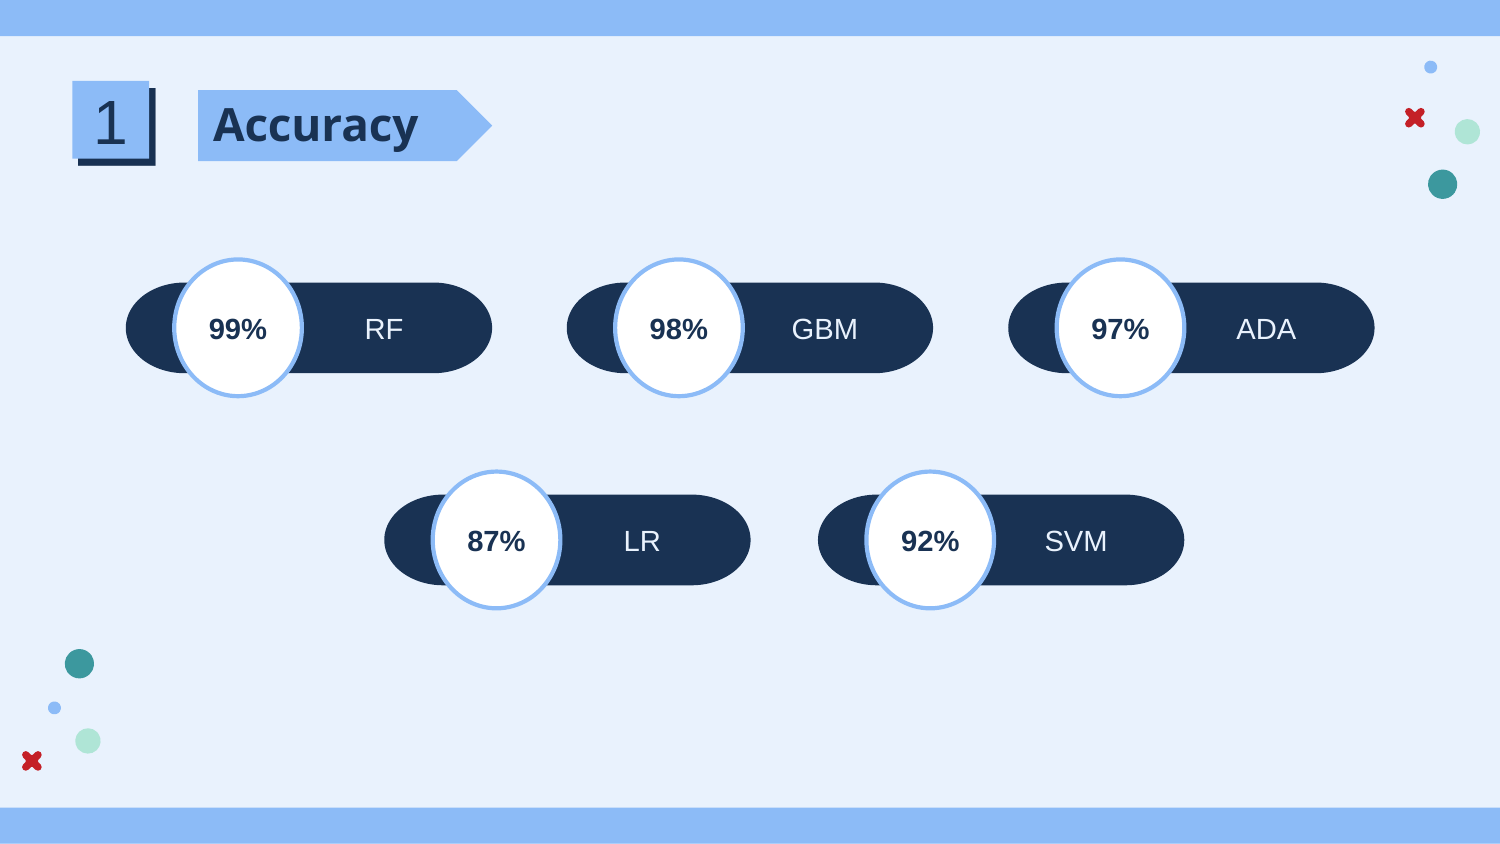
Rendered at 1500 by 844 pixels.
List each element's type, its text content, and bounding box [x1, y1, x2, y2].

text_box SVM [980, 492, 1187, 588]
text_box 98% [613, 257, 745, 399]
text_box RF [287, 280, 495, 376]
text_box LR [546, 492, 753, 588]
text_box GBM [564, 280, 630, 376]
text_box 1 [72, 80, 150, 159]
text_box 97% [1054, 257, 1187, 399]
text_box GBM [728, 280, 936, 376]
text_box ADA [1170, 280, 1377, 376]
text_box RF [123, 280, 189, 376]
text_box LR [382, 492, 447, 588]
text_box 87% [430, 469, 563, 611]
title Accuracy [198, 80, 1363, 162]
text_box 99% [172, 257, 304, 399]
text_box 92% [864, 469, 997, 611]
text_box ADA [1006, 280, 1071, 376]
text_box SVM [815, 492, 881, 588]
